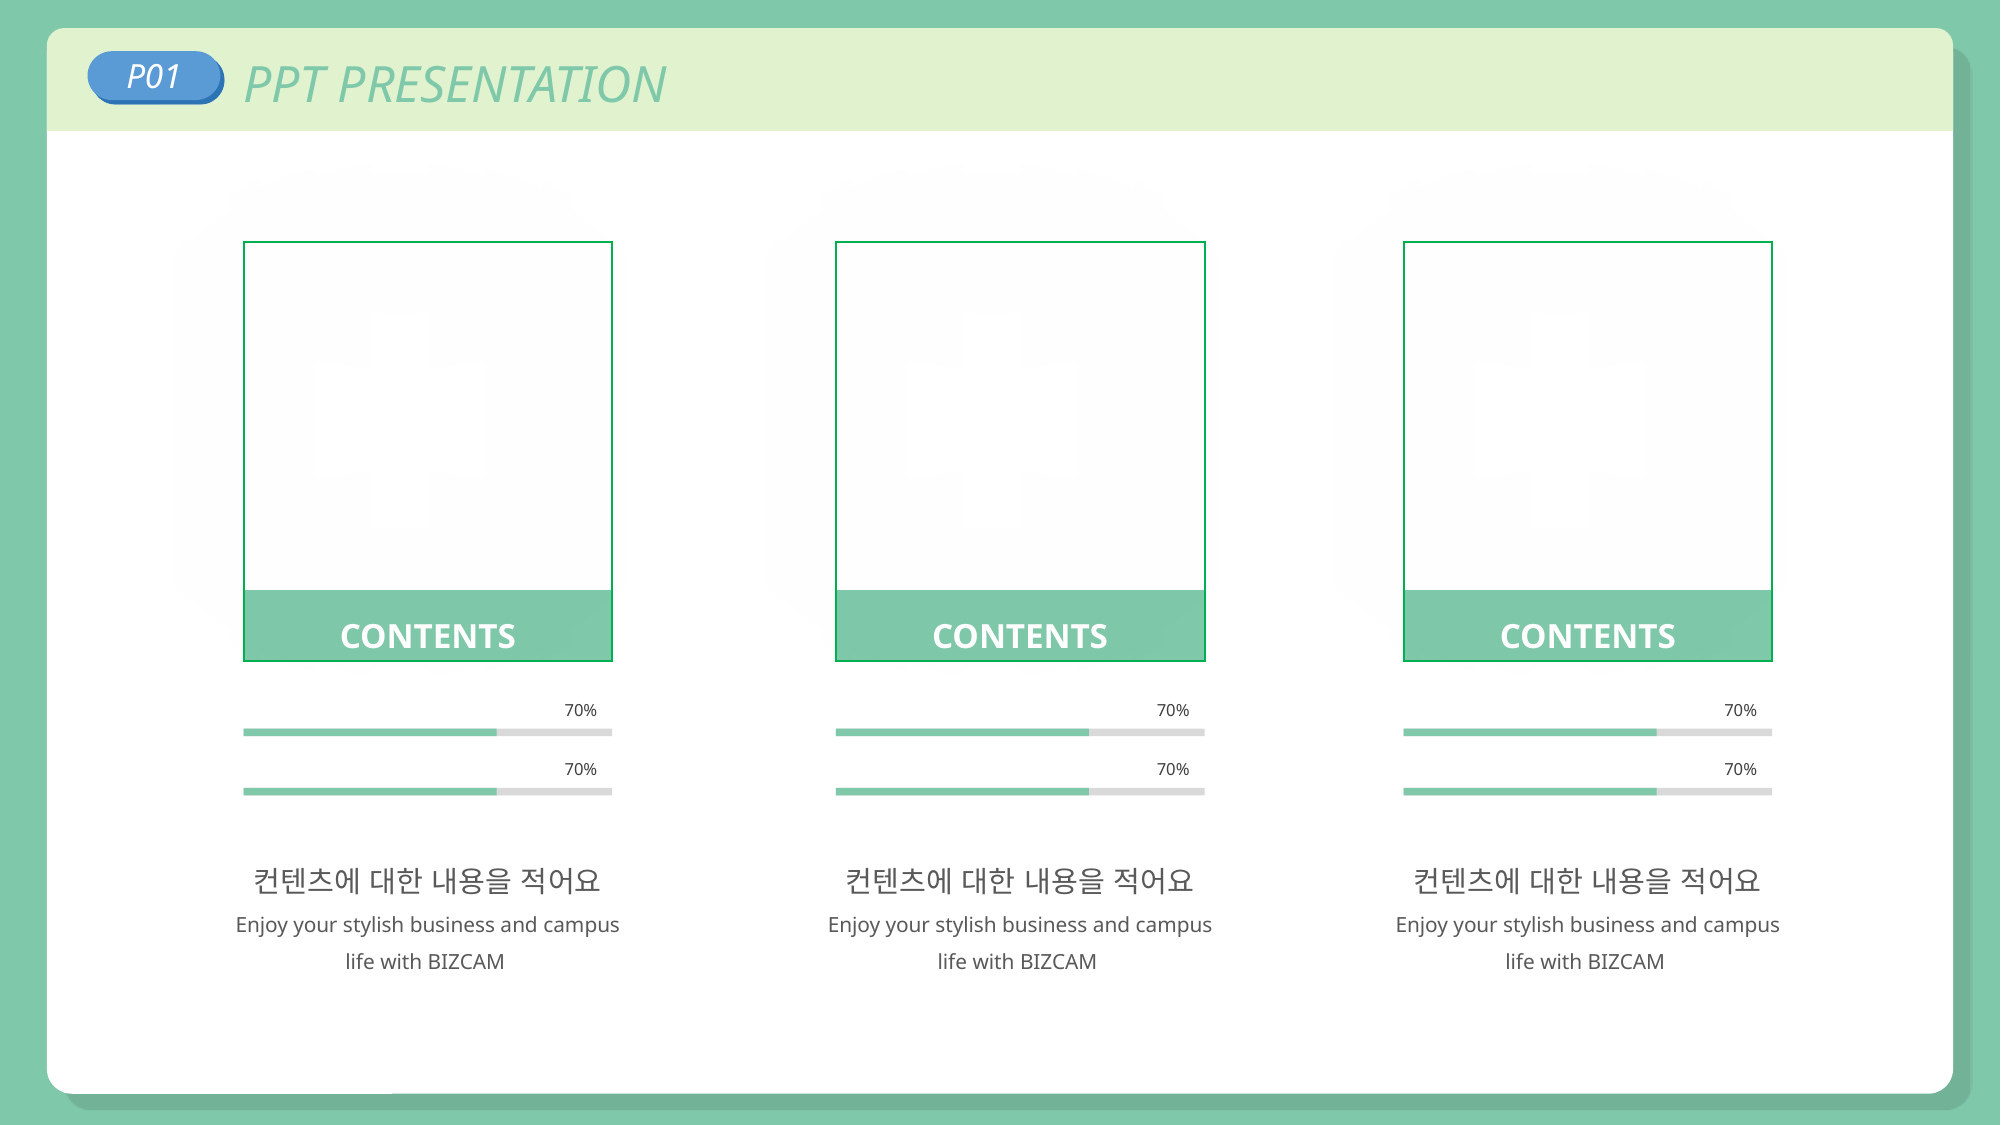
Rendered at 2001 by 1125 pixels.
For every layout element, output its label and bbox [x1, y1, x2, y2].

text_box [46, 28, 1954, 1094]
